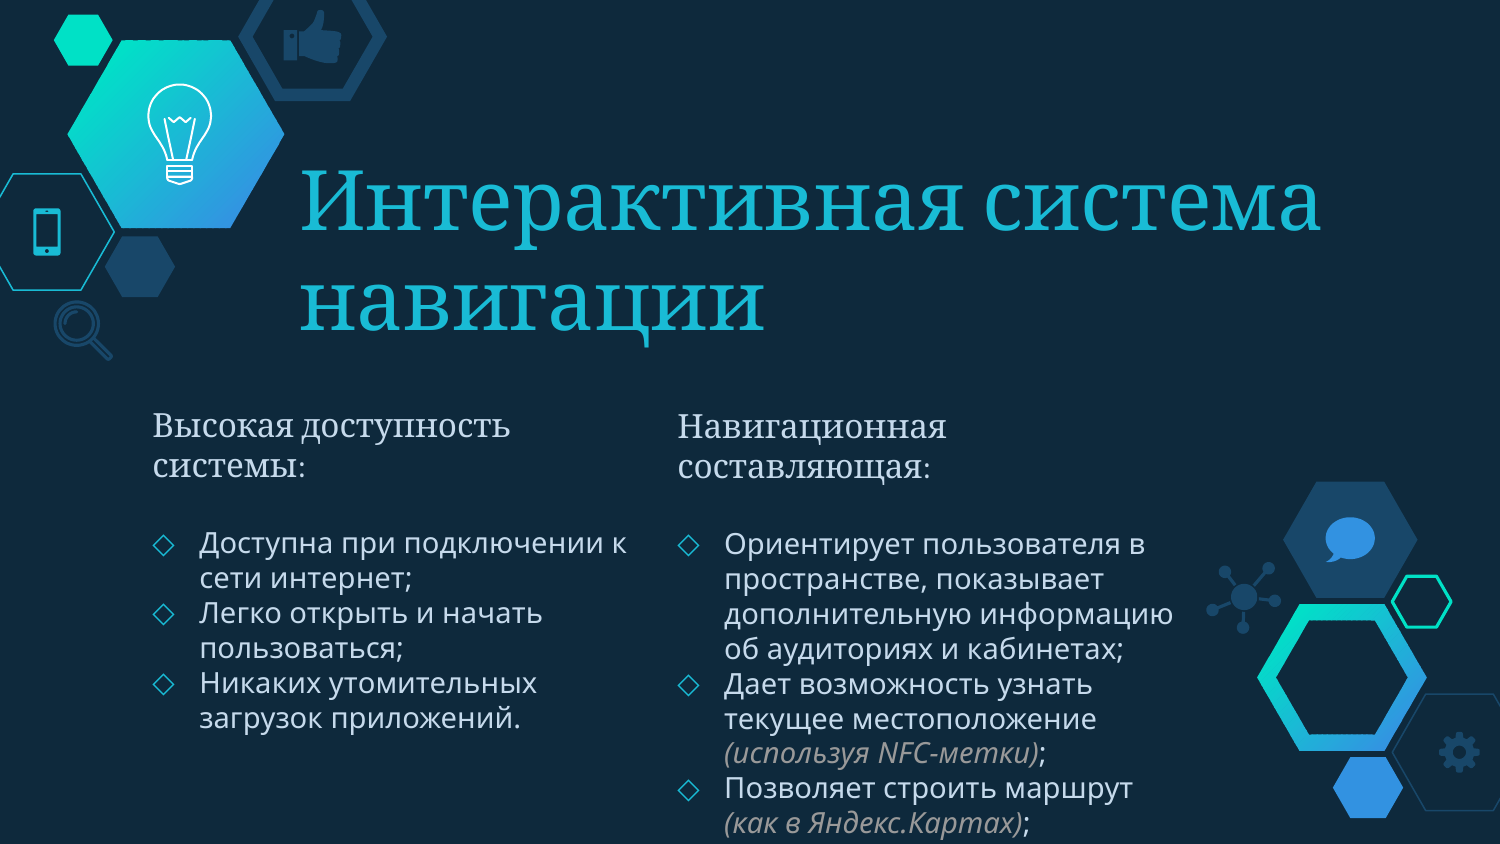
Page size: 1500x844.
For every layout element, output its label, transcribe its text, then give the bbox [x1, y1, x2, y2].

text_box Интерактивная система навигации [284, 88, 1367, 363]
list Высокая доступность системы: Доступна при подключении к сети интернет; Легко открыть и начать пользоваться; Никаких утомительных загрузок приложений. [137, 389, 663, 807]
text_box Навигационная составляющая: Ориентирует пользователя в пространстве, показывает дополнительную информацию об аудиториях и кабинетах; Дает возможность узнать текущее местоположение (используя NFC-метки); Позволяет строить маршрут (как в Яндекс.Картах); [662, 390, 1218, 808]
